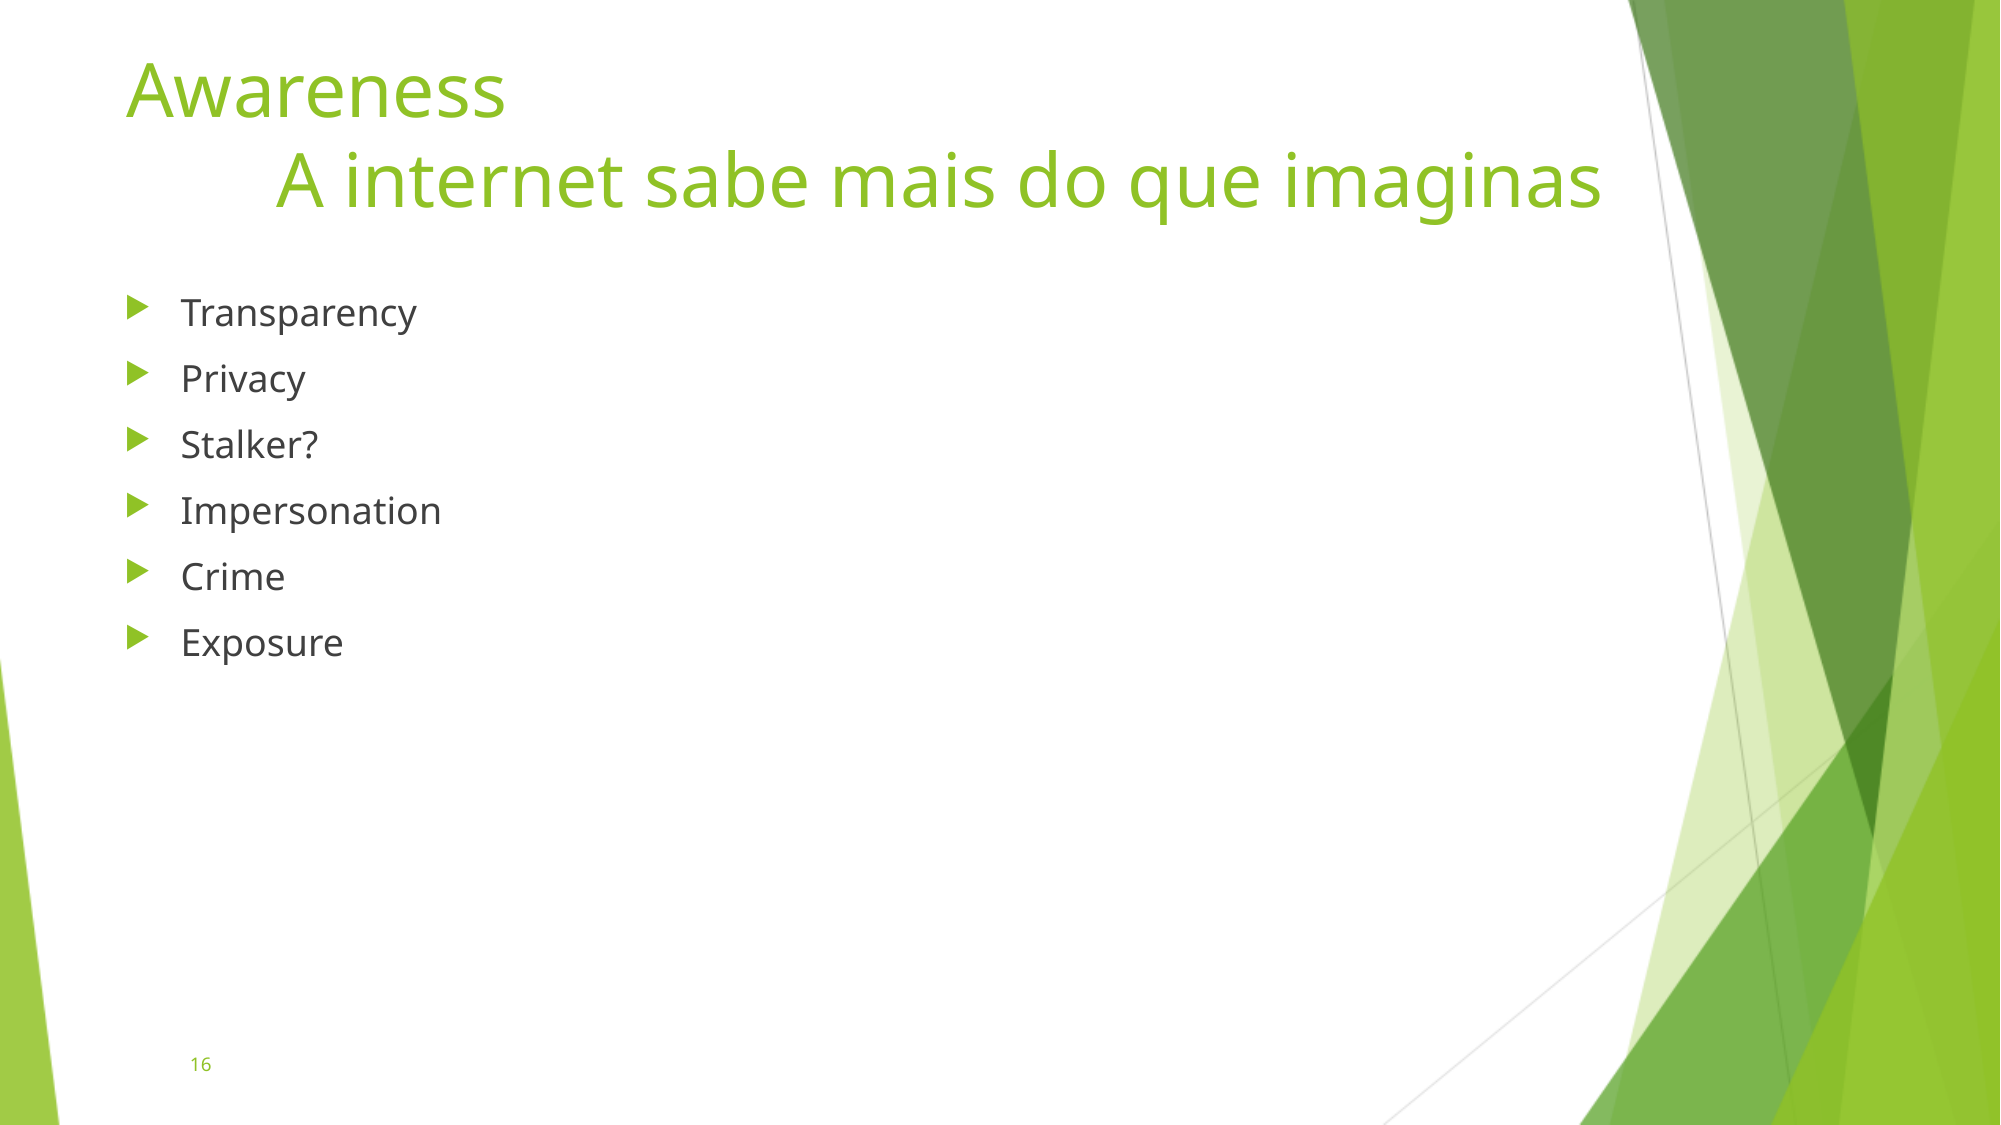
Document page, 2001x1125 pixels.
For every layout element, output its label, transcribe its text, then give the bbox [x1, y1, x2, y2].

list Transparency Privacy Stalker? Impersonation Crime Exposure [109, 281, 1779, 992]
picture [1351, 0, 2000, 1125]
text_box 16 [114, 1035, 227, 1095]
title Awareness A internet sabe mais do que imaginas [111, 34, 1779, 252]
picture [0, 0, 110, 1125]
